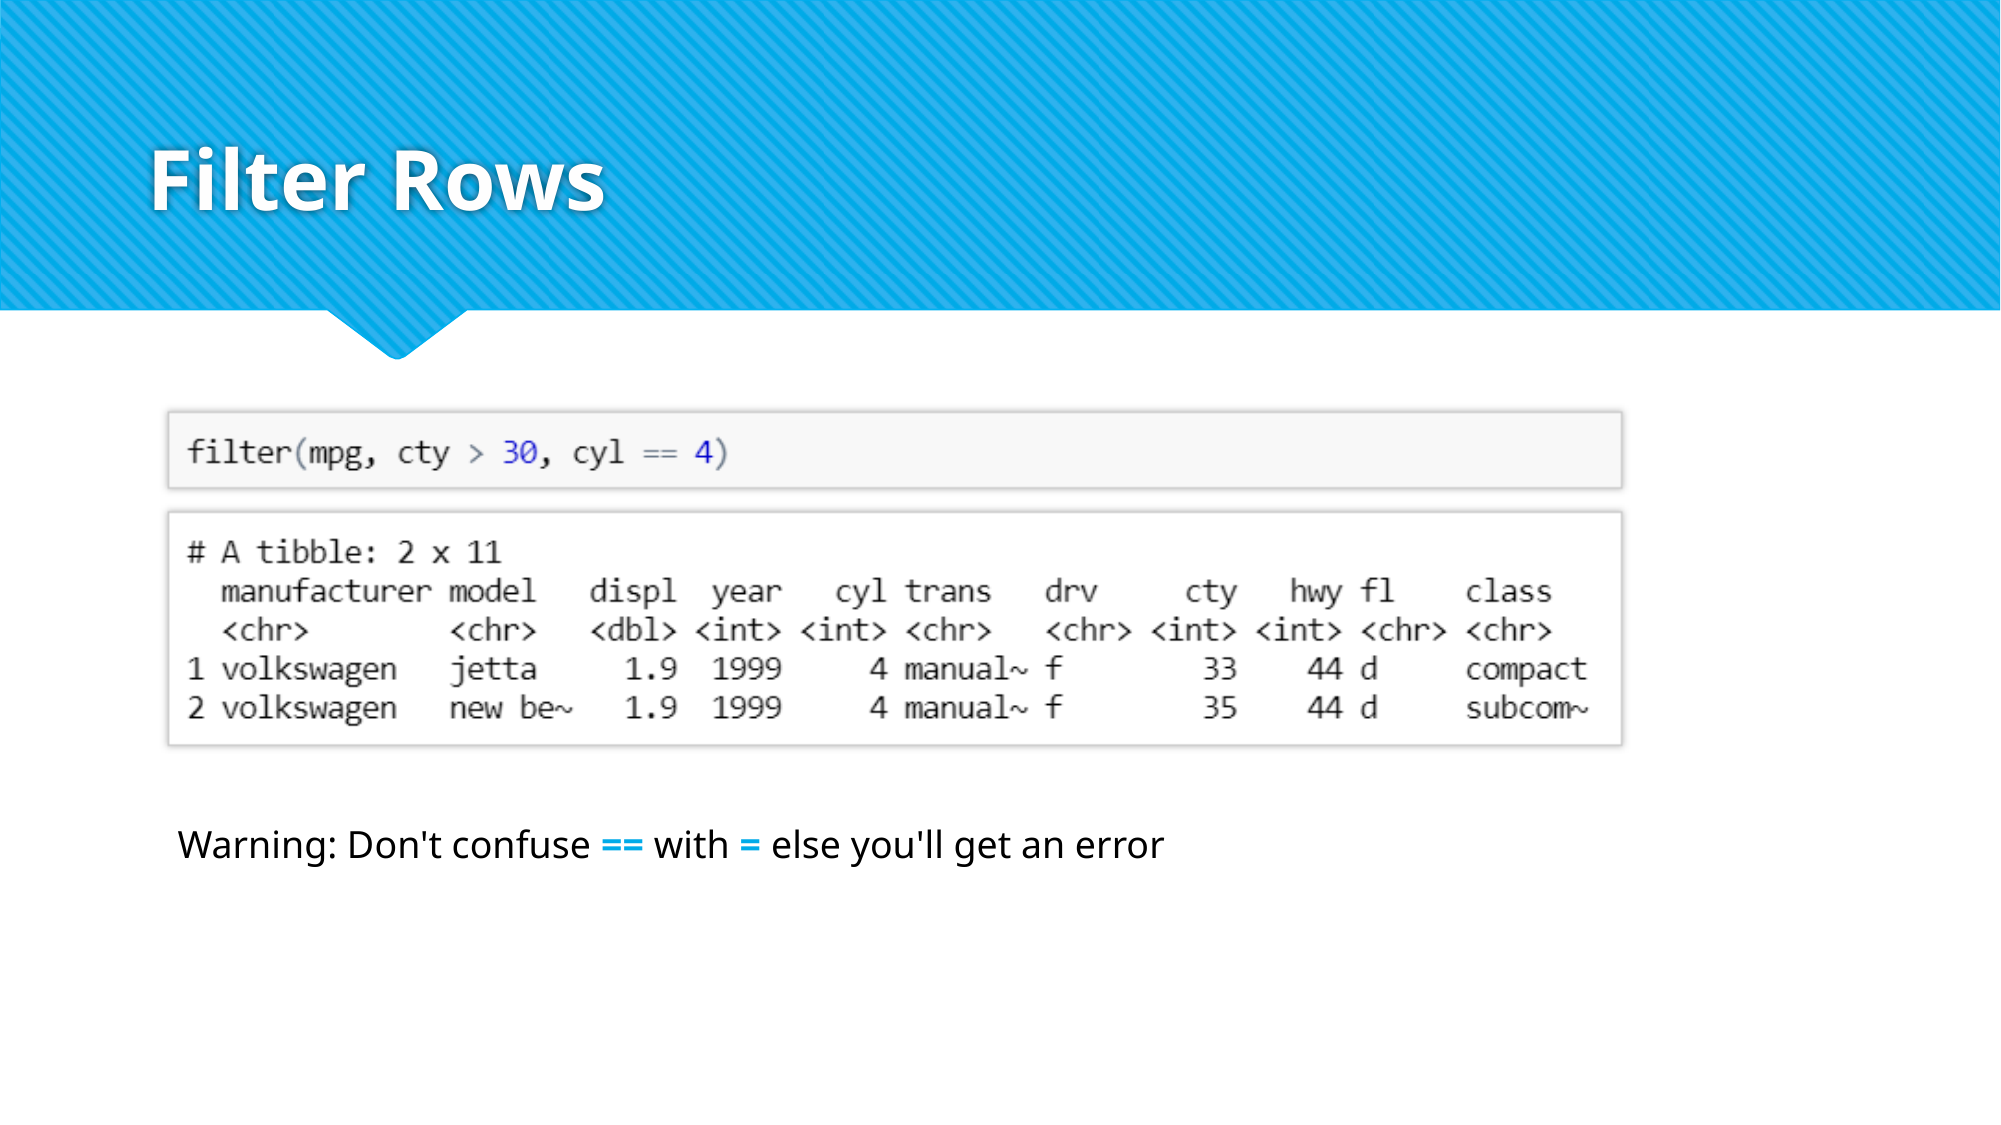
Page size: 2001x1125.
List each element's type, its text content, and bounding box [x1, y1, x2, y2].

picture [70, 395, 1649, 762]
text_box Warning: Don't confuse == with = else you'll get an error [162, 813, 1868, 874]
title Filter Rows [132, 75, 1868, 236]
